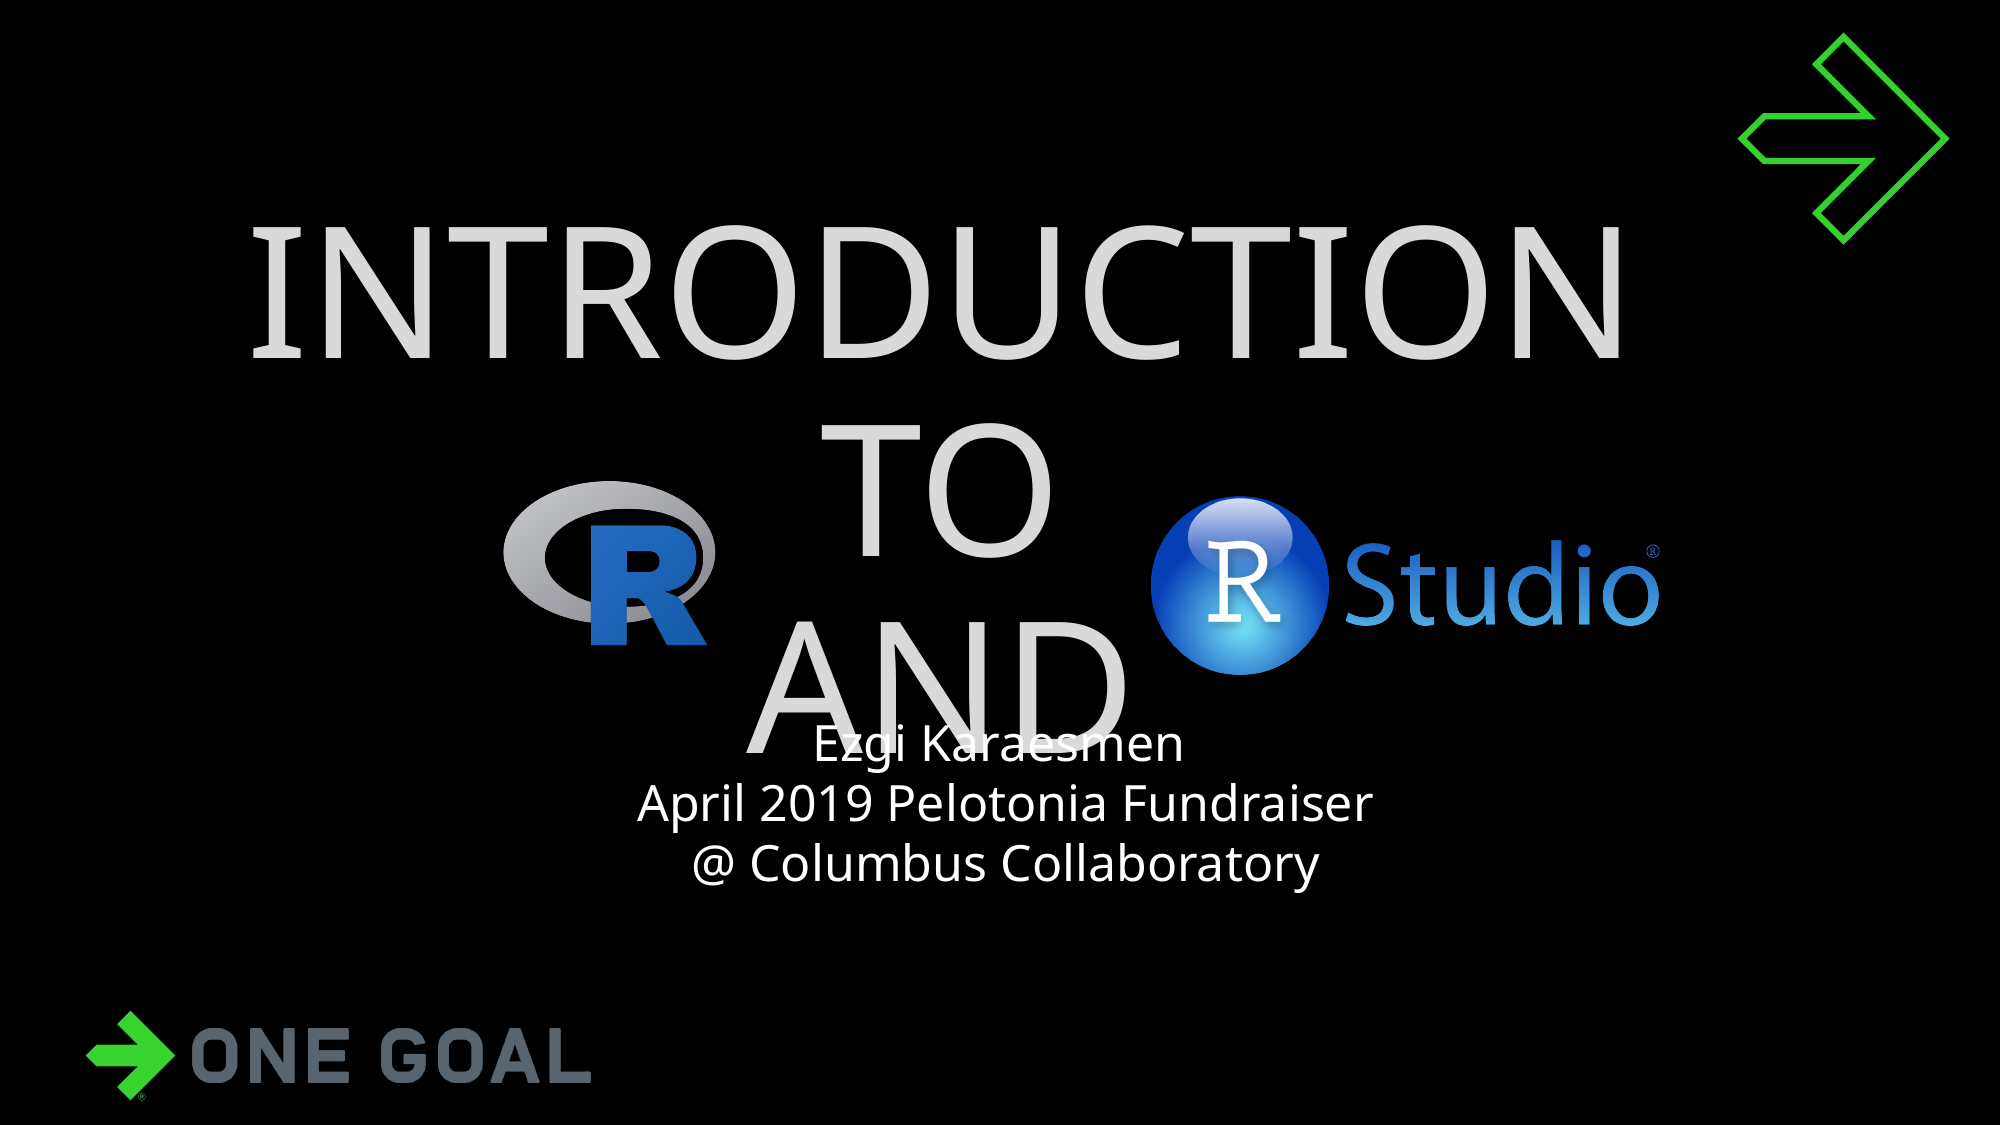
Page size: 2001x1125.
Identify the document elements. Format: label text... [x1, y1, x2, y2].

text_box Ezgi Karaesmen April 2019 Pelotonia Fundraiser @ Columbus Collaboratory [558, 704, 1454, 900]
picture [503, 480, 717, 646]
picture [85, 1010, 608, 1101]
title INTRODUCTION TO AND [132, 184, 1750, 809]
picture [1148, 495, 1662, 676]
picture [1735, 30, 1952, 247]
